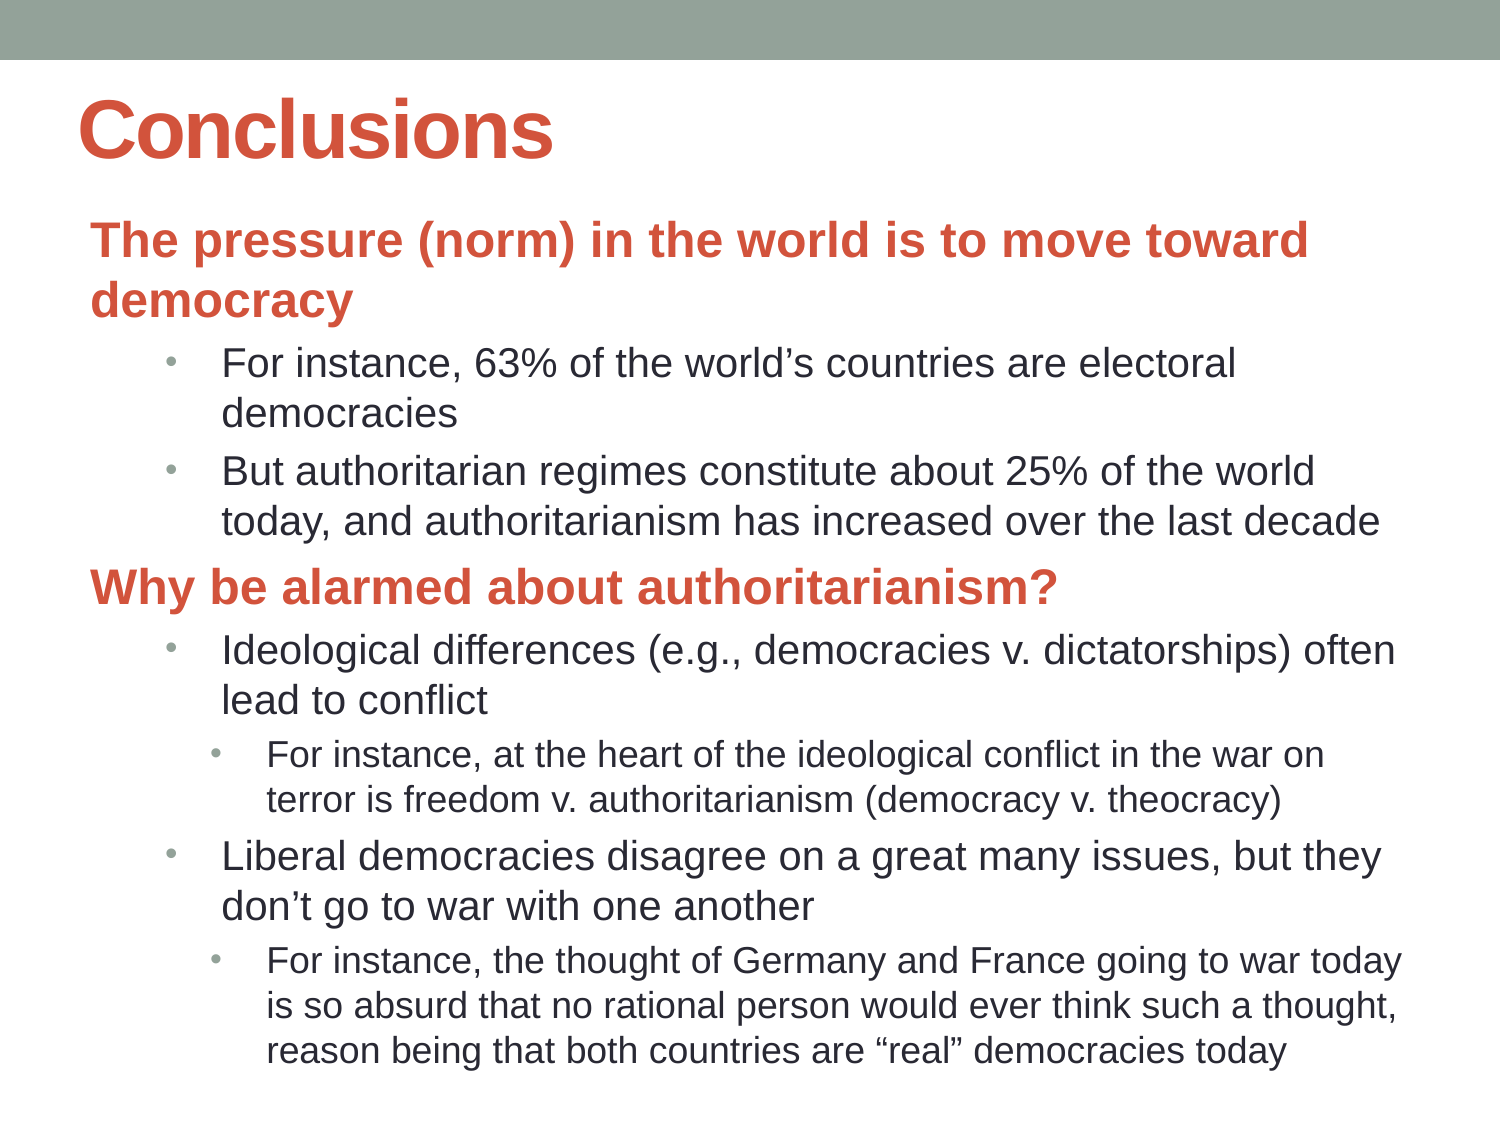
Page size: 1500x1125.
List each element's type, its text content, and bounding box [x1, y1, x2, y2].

title Conclusions [62, 62, 1350, 188]
list The pressure (norm) in the world is to move toward democracy For instance, 63% of the world’s countries are electoral democracies But authoritarian regimes constitute about 25% of the world today, and authoritarianism has increased over the last decade Why be alarmed about authoritarianism? Ideological differences (e.g., democracies v. dictatorships) often lead to conflict For instance, at the heart of the ideological conflict in the war on terror is freedom v. authoritarianism (democracy v. theocracy) Liberal democracies disagree on a great many issues, but they don’t go to war with one another For instance, the thought of Germany and France going to war today is so absurd that no rational person would ever think such a thought, reason being that both countries are “real” democracies today [75, 200, 1438, 1088]
